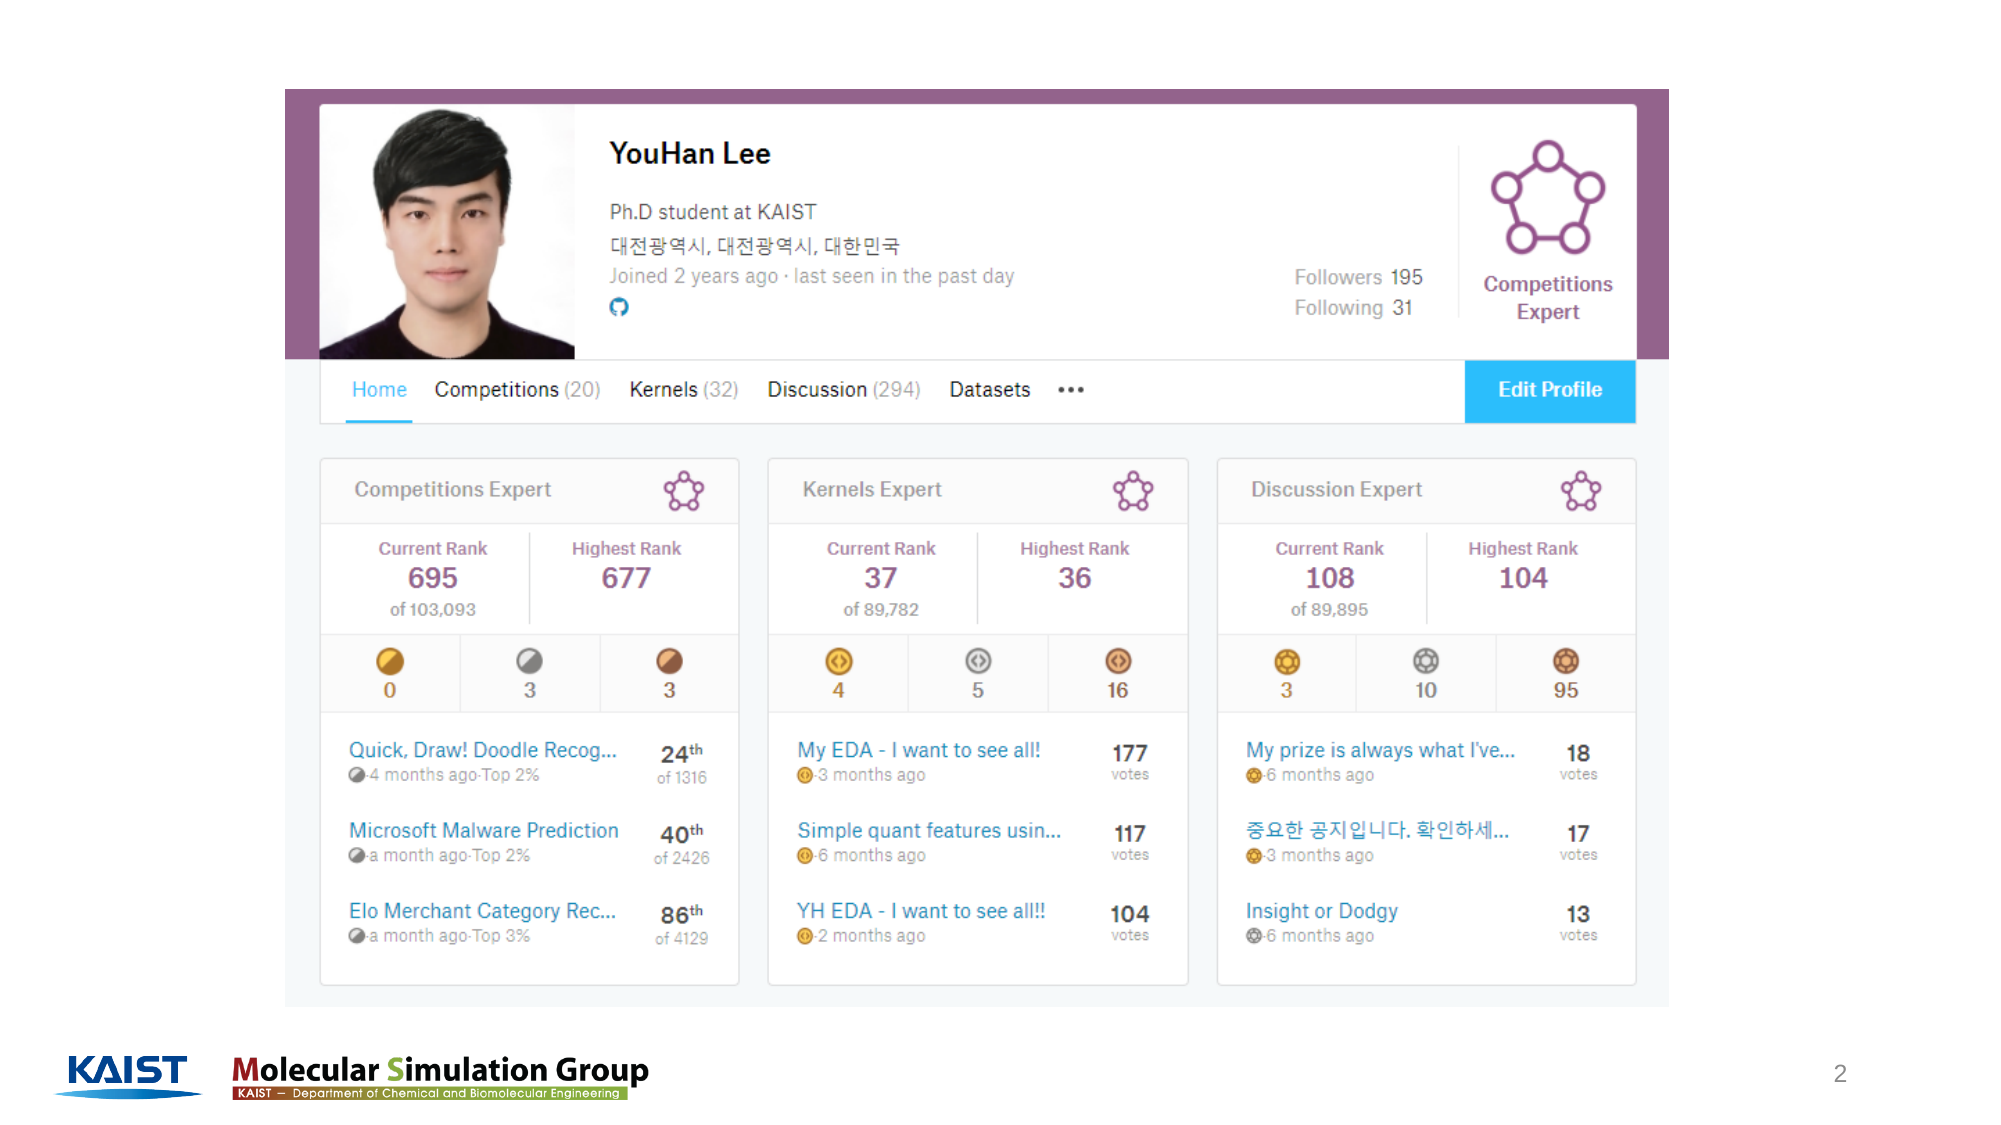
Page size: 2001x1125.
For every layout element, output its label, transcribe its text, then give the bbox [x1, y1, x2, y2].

picture [38, 1052, 218, 1103]
picture [231, 1052, 649, 1100]
picture [285, 89, 1669, 1007]
slide_number 2 [1412, 1042, 1863, 1103]
